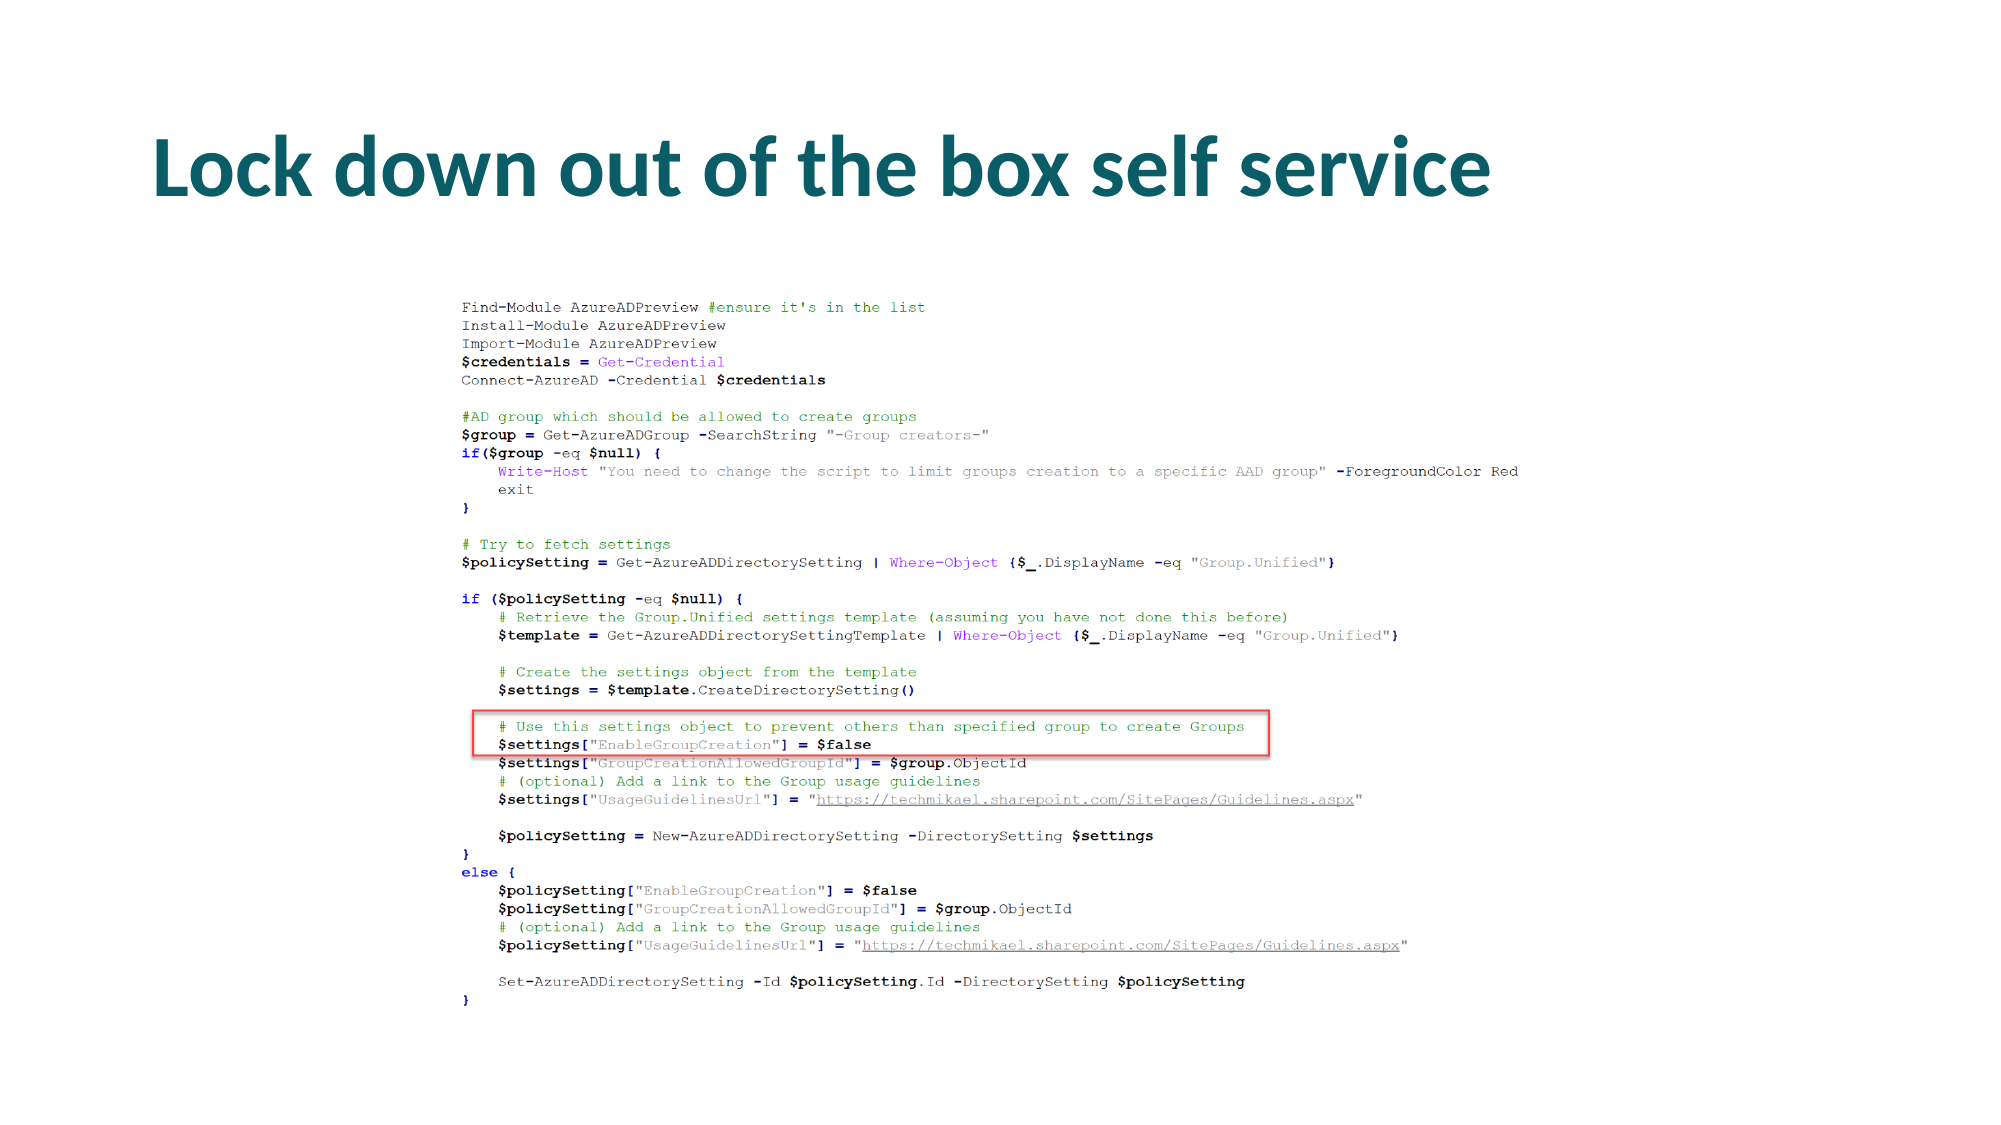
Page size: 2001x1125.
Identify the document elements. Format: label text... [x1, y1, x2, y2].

title Lock down out of the box self service [137, 59, 1863, 278]
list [461, 299, 1539, 1014]
